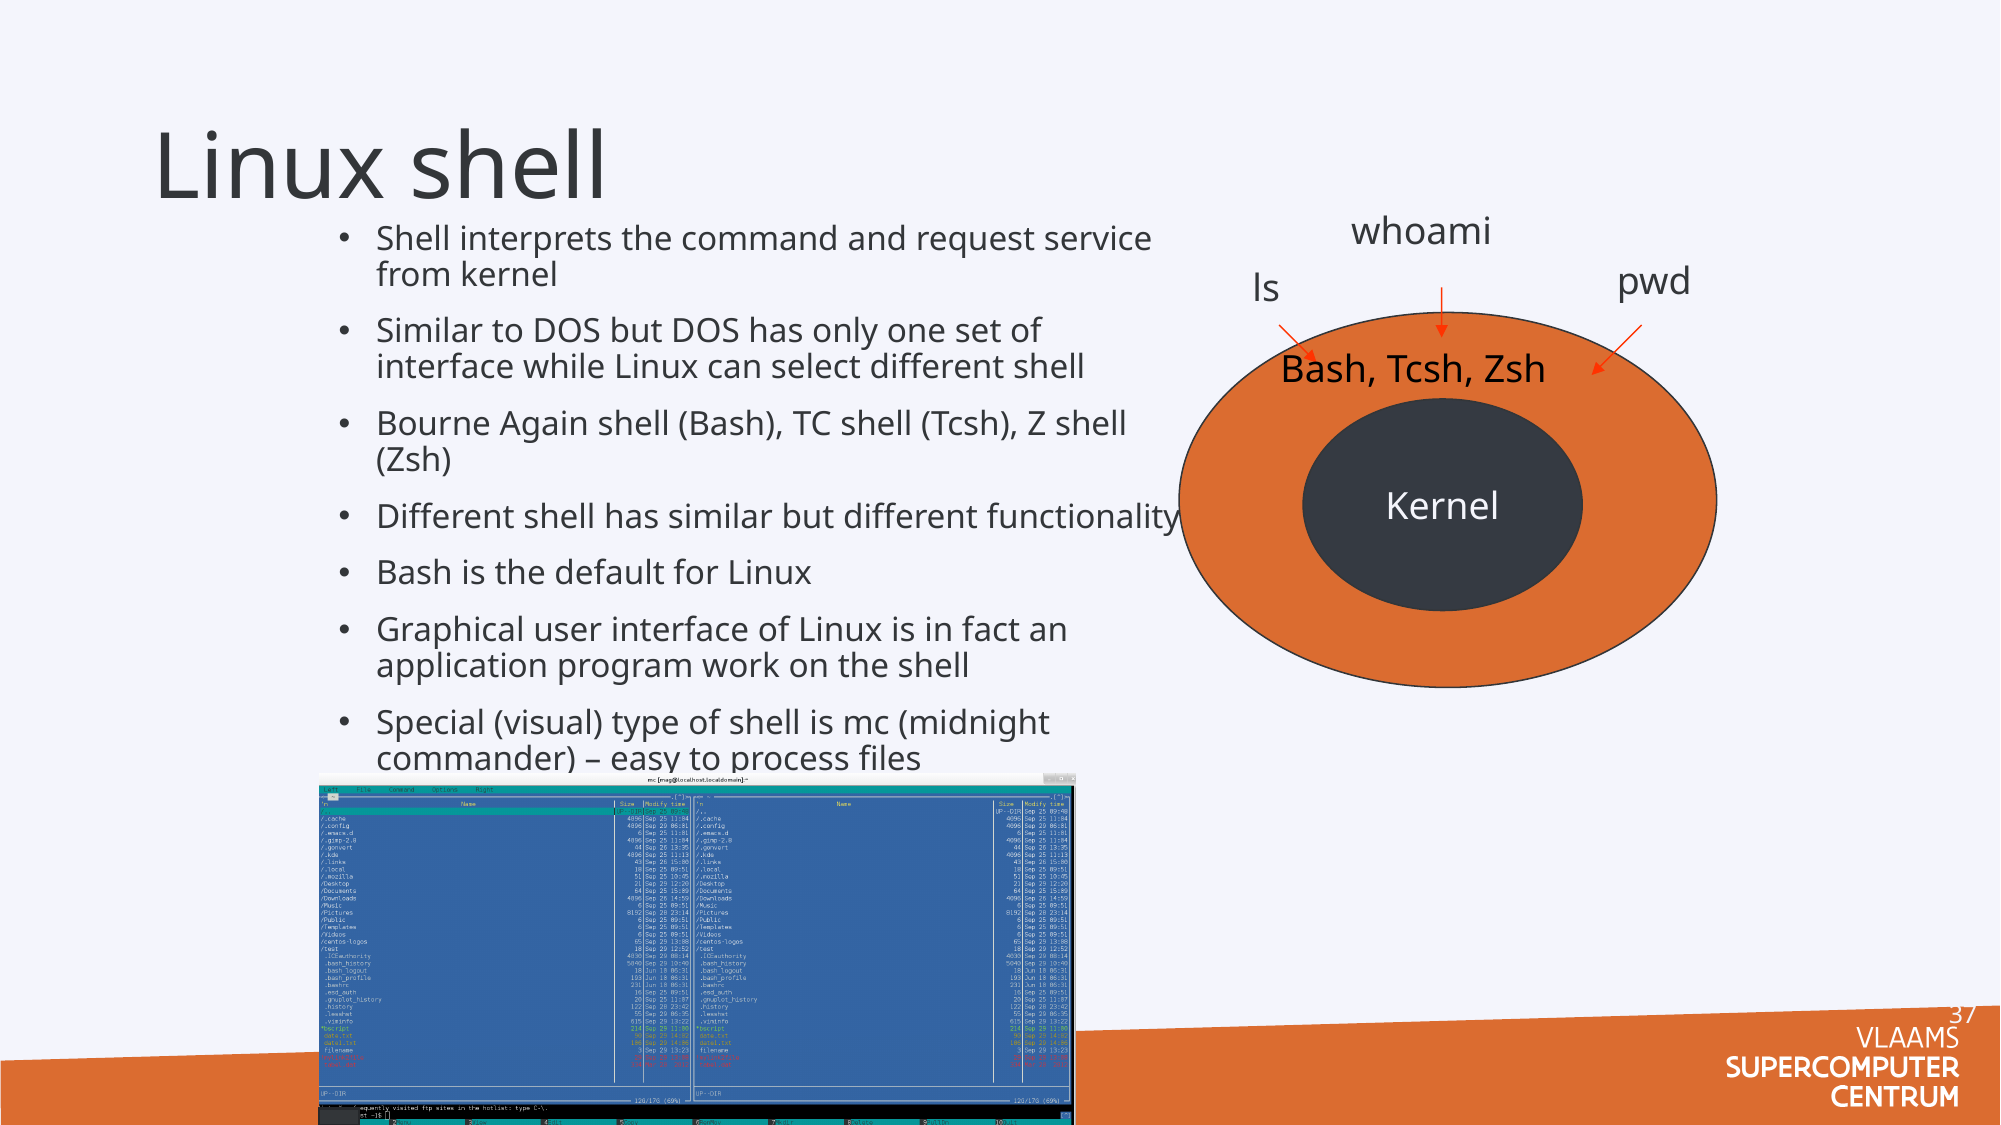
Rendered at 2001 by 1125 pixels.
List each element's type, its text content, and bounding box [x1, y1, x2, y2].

slide_number 37 [1787, 992, 1993, 1040]
picture [1725, 1021, 1960, 1117]
list Shell interprets the command and request service from kernel Similar to DOS but DOS has only one set of interface while Linux can select different shell Bourne Again shell (Bash), TC shell (Tcsh), Z shell (Zsh) Different shell has similar but different functionality Bash is the default for Linux Graphical user interface of Linux is in fact an application program work on the shell Special (visual) type of shell is mc (midnight commander) – easy to process files [338, 221, 1190, 948]
title Linux shell [137, 59, 1863, 278]
picture [319, 773, 1076, 1125]
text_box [1179, 199, 1717, 688]
